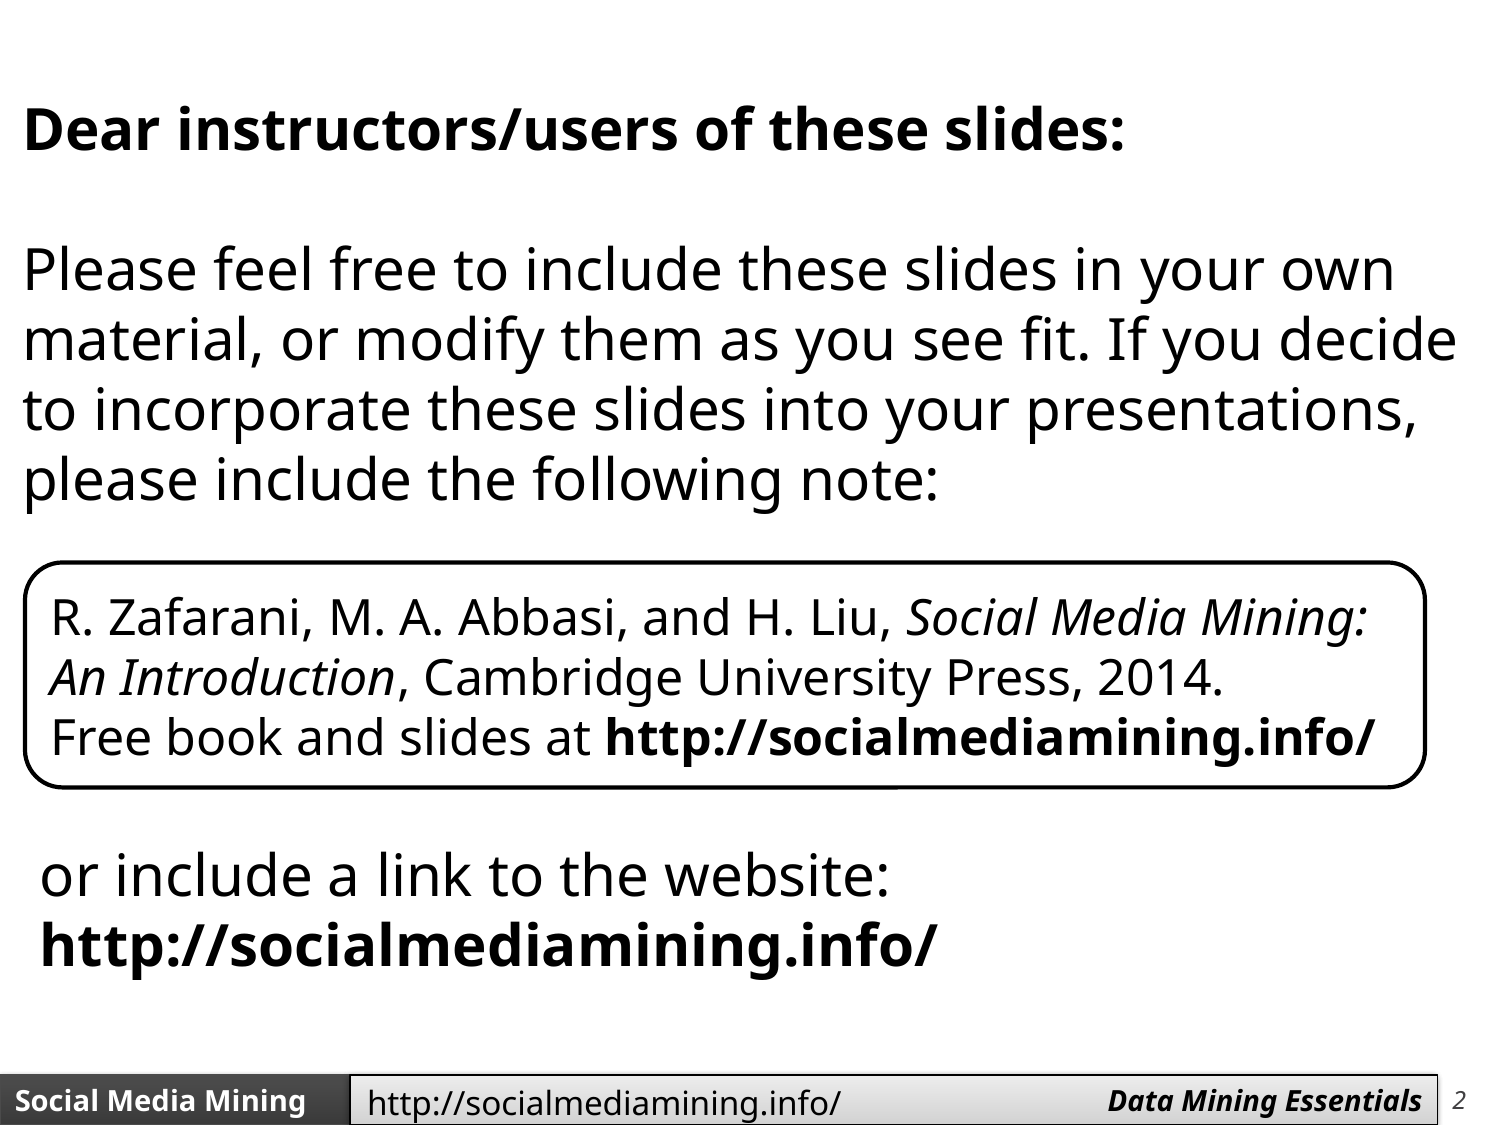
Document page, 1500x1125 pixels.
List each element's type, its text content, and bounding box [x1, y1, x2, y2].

title Dear instructors/users of these slides: Please feel free to include these slides in your own material, or modify them as you see fit. If you decide to incorporate these slides into your presentations, please include the following note: [7, 0, 1500, 675]
text_box or include a link to the website: http://socialmediamining.info/ [24, 830, 1050, 986]
text_box R. Zafarani, M. A. Abbasi, and H. Liu, Social Media Mining: An Introduction, Cambridge University Press, 2014. Free book and slides at http://socialmediamining.info/ [22, 560, 1428, 790]
